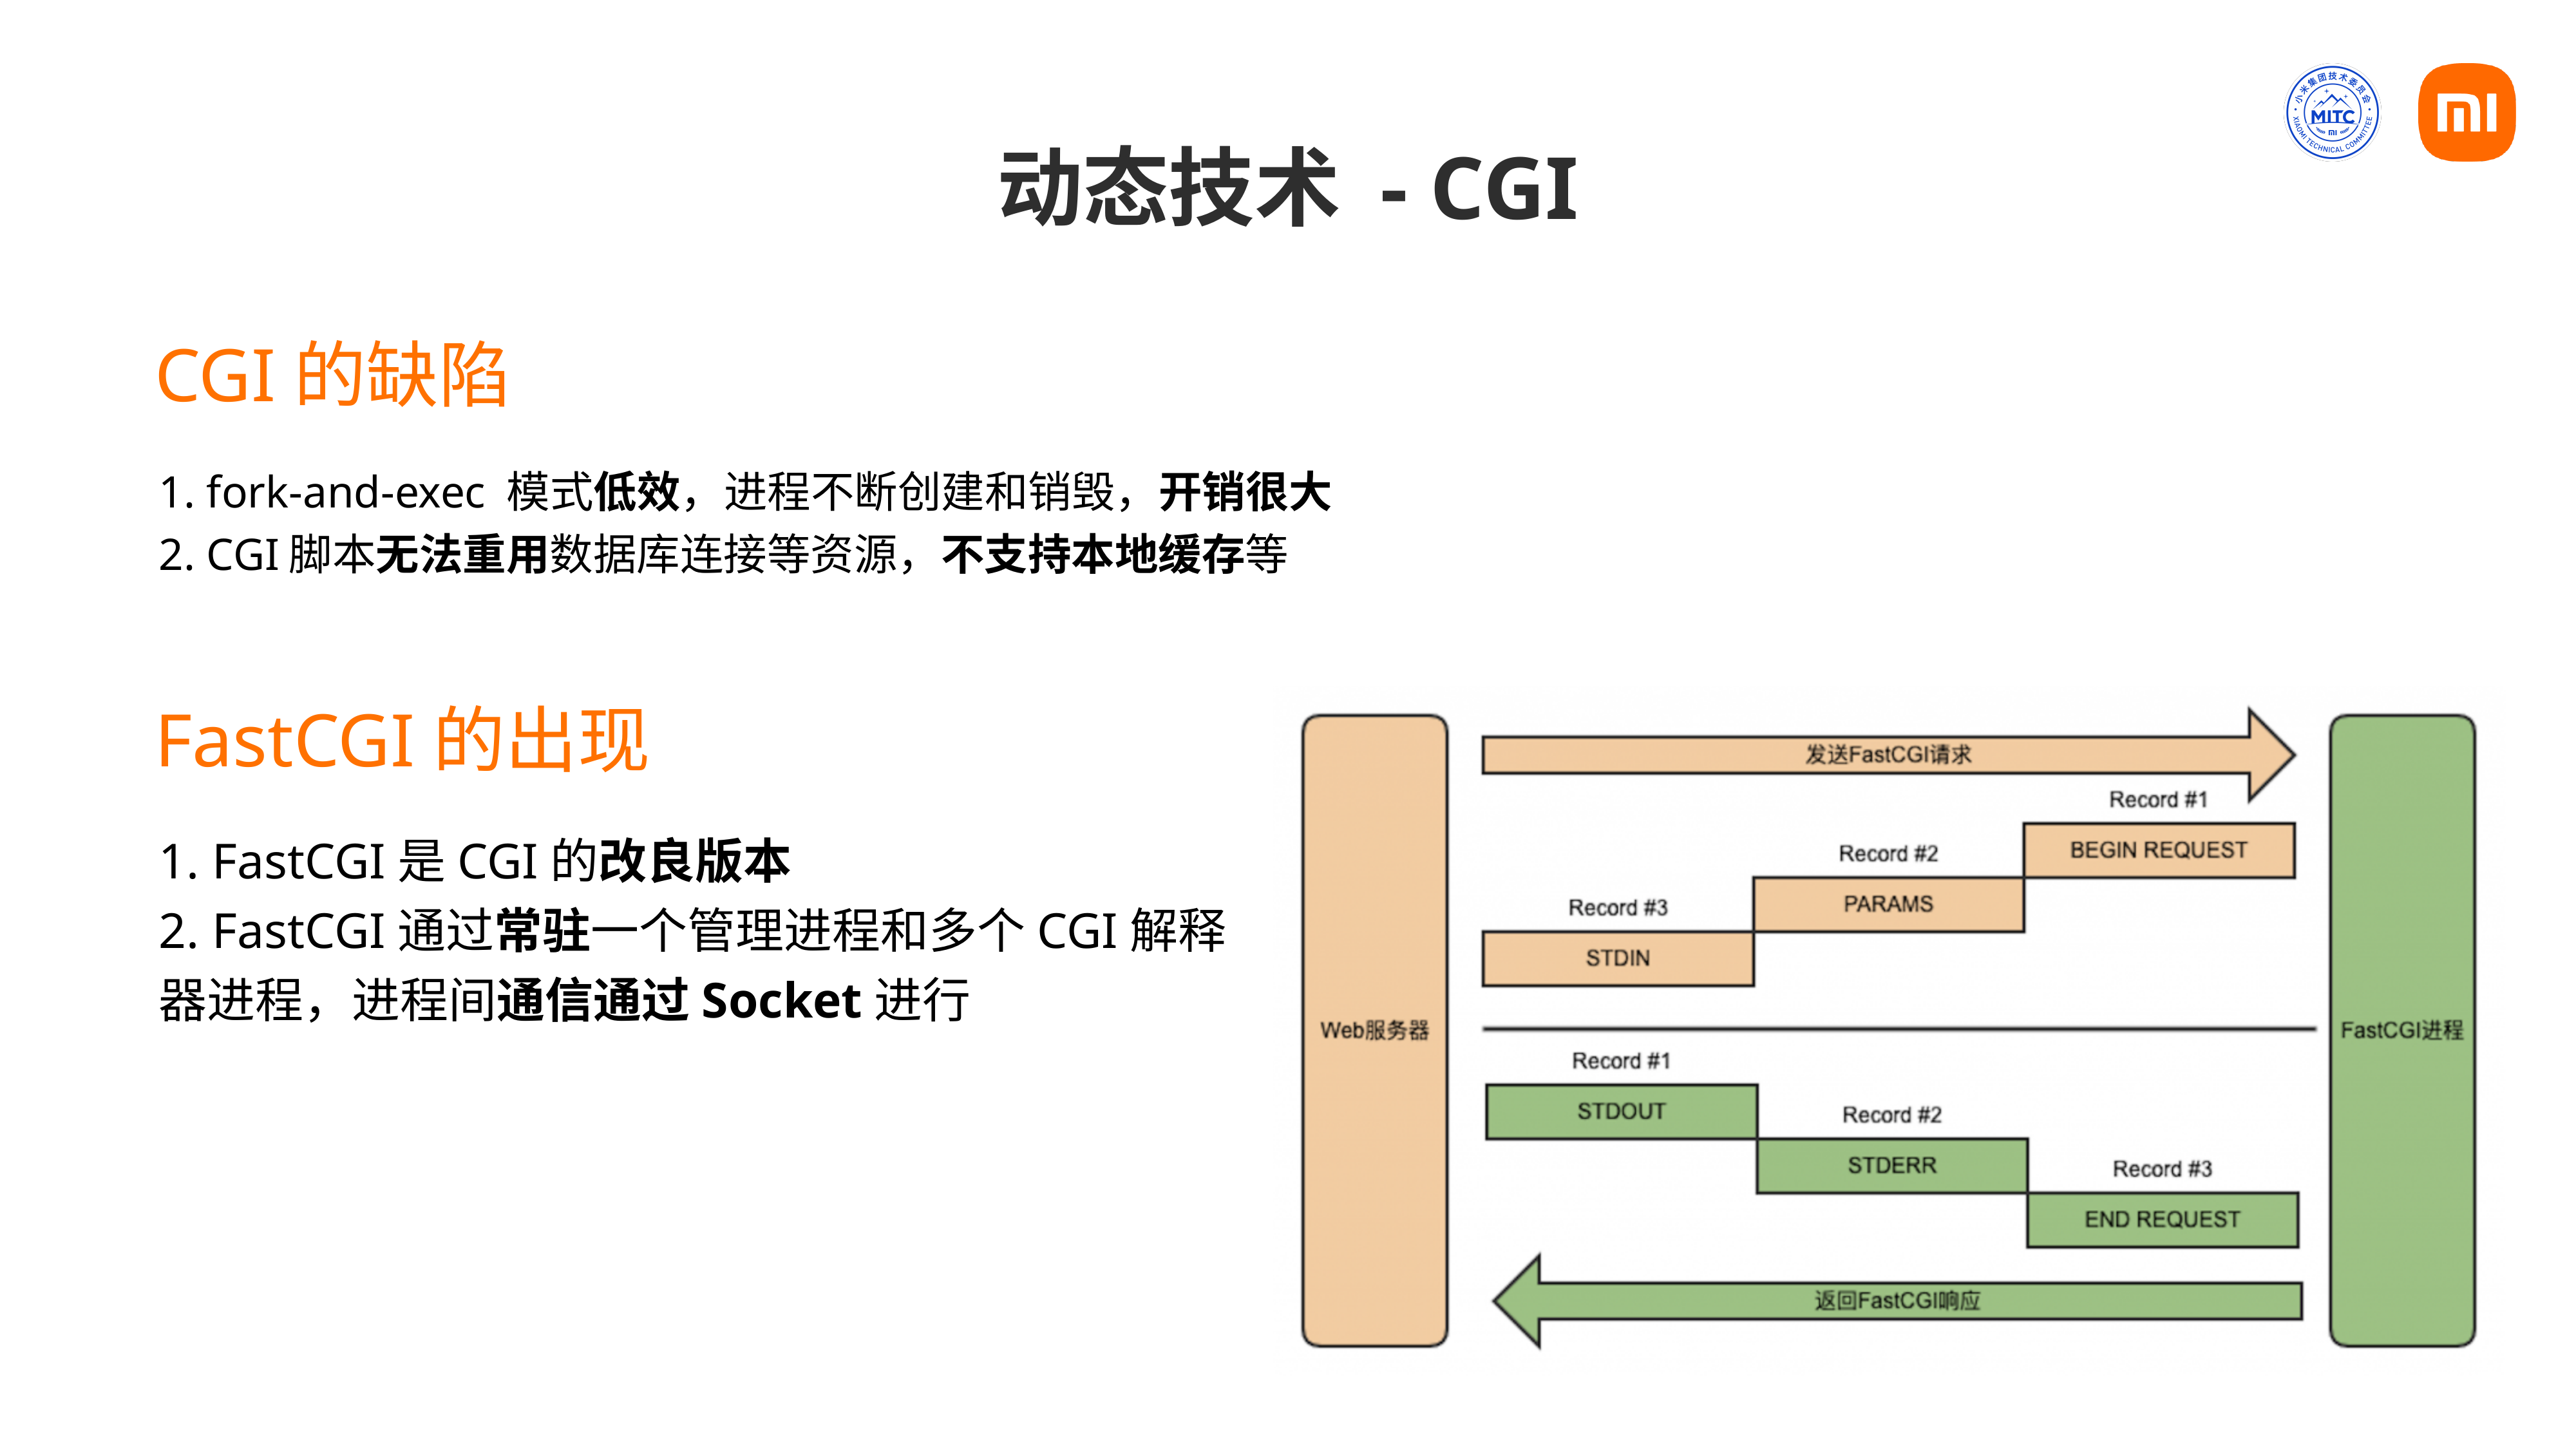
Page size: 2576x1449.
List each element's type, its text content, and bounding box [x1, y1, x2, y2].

picture [2418, 63, 2516, 162]
picture [1273, 685, 2506, 1378]
text_box FastCGI的出现 [149, 639, 1402, 810]
text_box CGI的缺陷 [149, 274, 1402, 444]
title 动态技术 - CGI [310, 99, 2266, 270]
list 1. fork-and-exec 模式低效，进程不断创建和销毁，开销很大 2. CGI脚本无法重用数据库连接等资源，不支持本地缓存等 [149, 444, 1653, 590]
picture [2284, 63, 2382, 162]
text_box 1. FastCGI是CGI的改良版本 2. FastCGI通过常驻一个管理进程和多个CGI解释器进程，进程间通信通过Socket进行 [149, 810, 1244, 1059]
